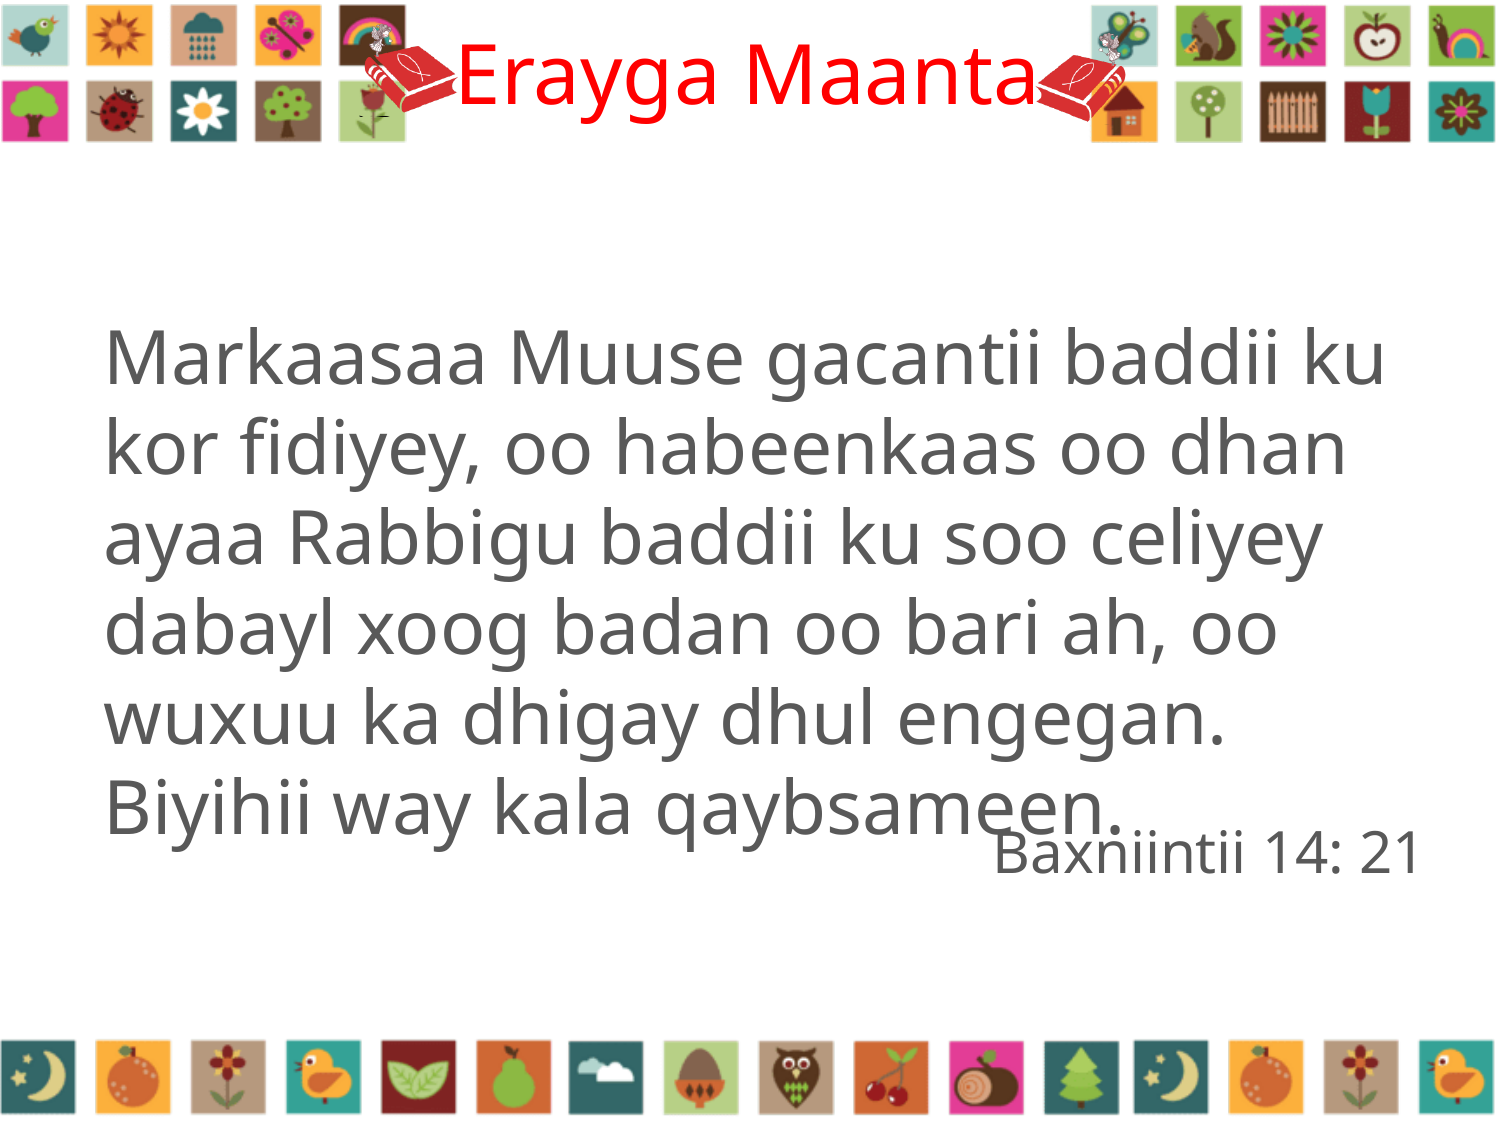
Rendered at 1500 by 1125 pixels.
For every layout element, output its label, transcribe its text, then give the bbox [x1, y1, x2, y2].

text_box Erayga Maanta [425, 13, 1078, 129]
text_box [0, 1028, 1500, 1118]
text_box Baxniintii 14: 21 [808, 807, 1441, 893]
picture [1003, 3, 1500, 150]
text_box Markaasaa Muuse gacantii baddii ku kor fidiyey, oo habeenkaas oo dhan ayaa Rabbigu baddii ku soo celiyey dabayl xoog badan oo bari ah, oo wuxuu ka dhigay dhul engegan. Biyihii way kala qaybsameen. [88, 302, 1436, 858]
picture [0, 3, 490, 150]
